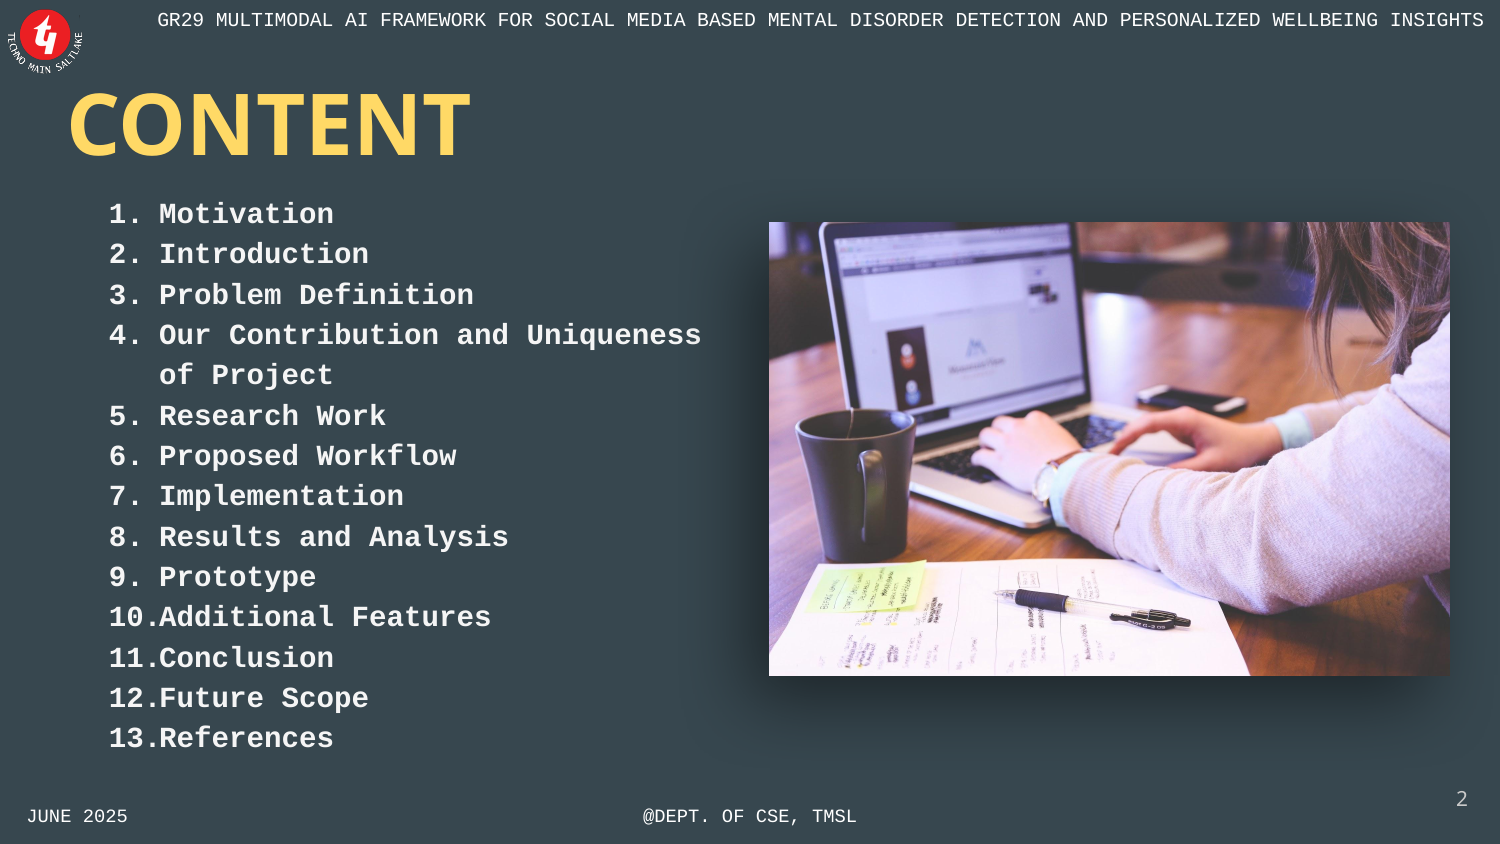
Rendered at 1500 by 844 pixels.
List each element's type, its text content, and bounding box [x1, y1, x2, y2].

text_box GR29 MULTIMODAL AI FRAMEWORK FOR SOCIAL MEDIA BASED MENTAL DISORDER DETECTION AND PERSONALIZED WELLBEING INSIGHTS [94, 0, 1500, 45]
picture [0, 0, 91, 87]
title CONTENT [51, 55, 1449, 150]
list Motivation Introduction Problem Definition Our Contribution and Uniqueness of Project Research Work Proposed Workflow Implementation Results and Analysis Prototype Additional Features Conclusion Future Scope References [72, 174, 753, 775]
slide_number ‹#› [1392, 767, 1483, 833]
text_box JUNE 2025 [0, 785, 155, 844]
text_box @DEPT. OF CSE, TMSL [582, 785, 918, 844]
picture [769, 222, 1451, 676]
